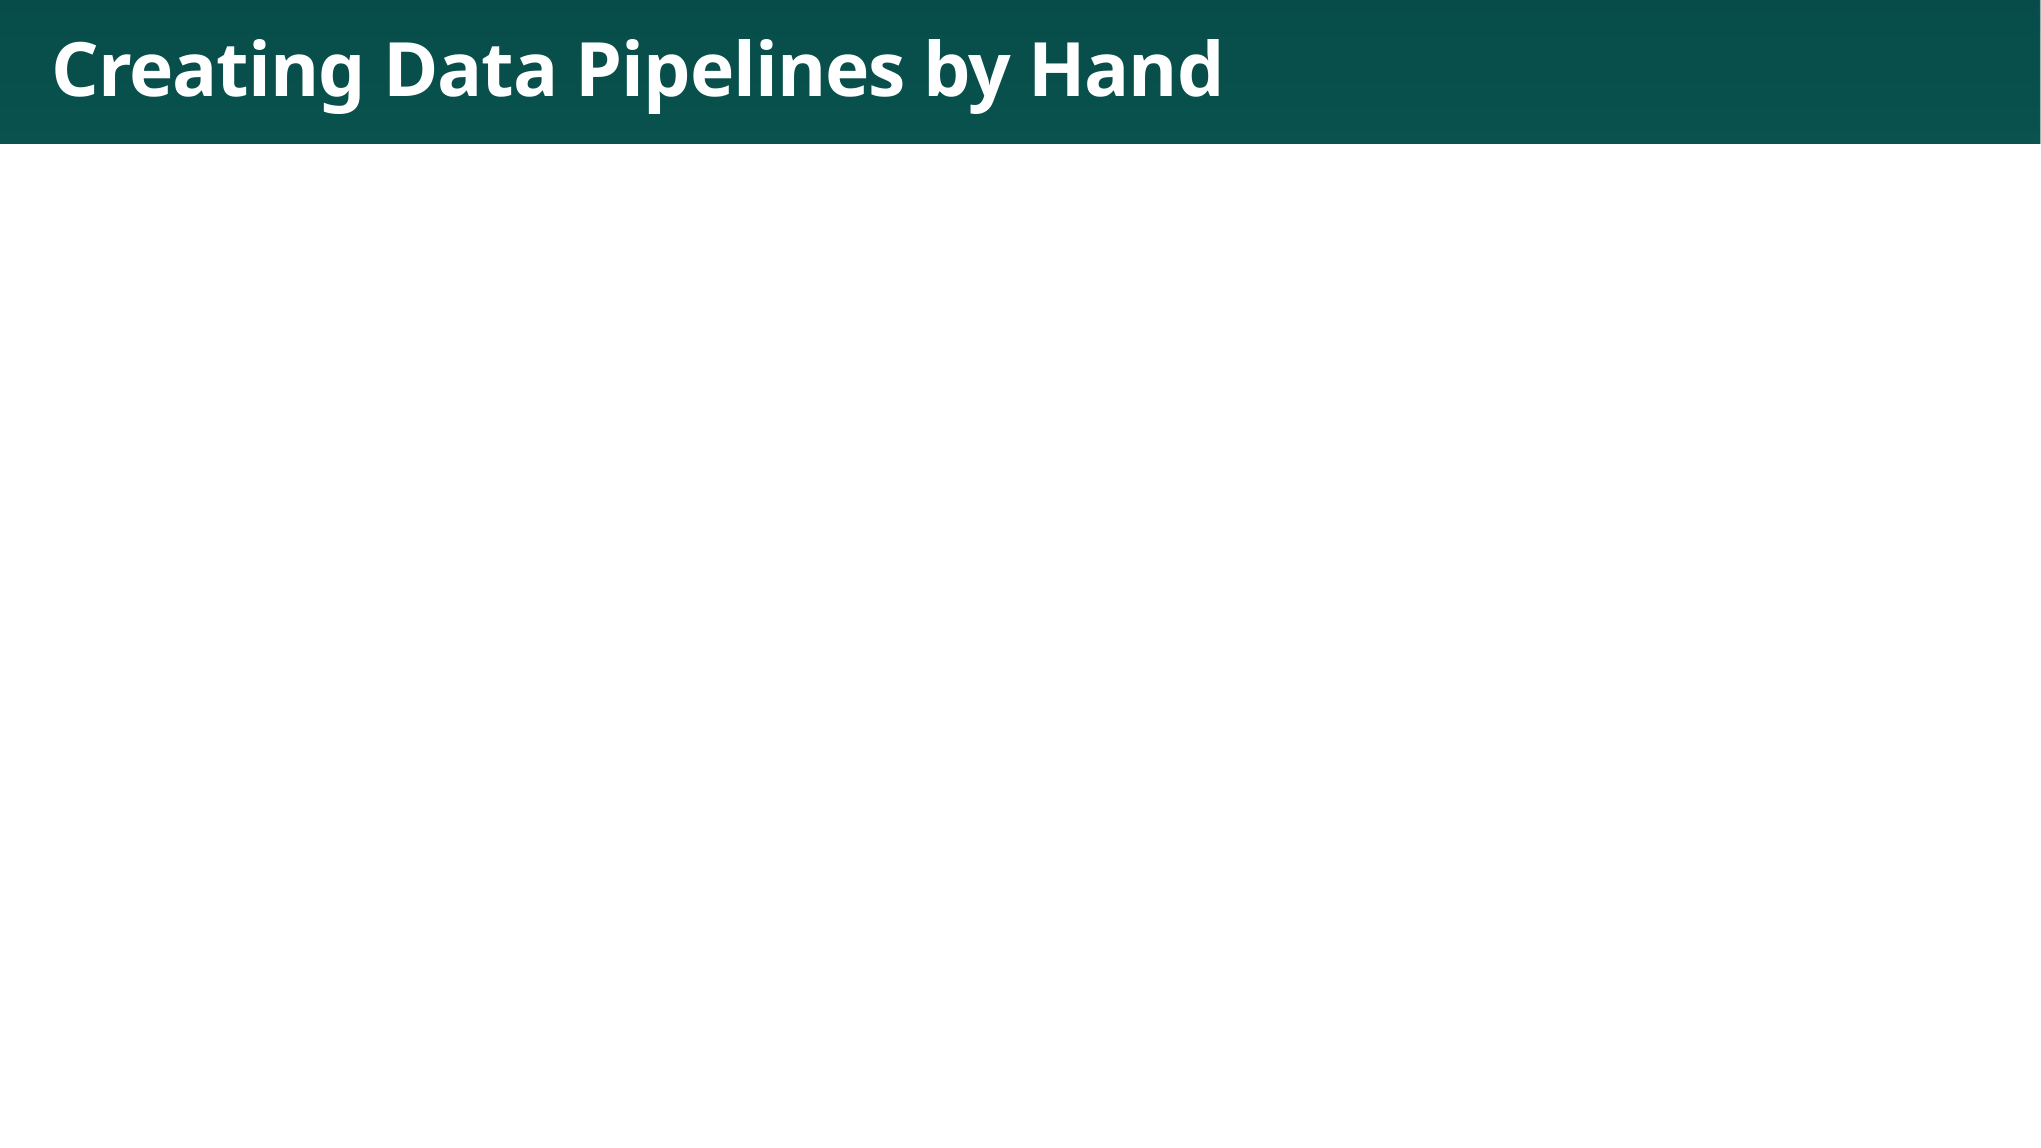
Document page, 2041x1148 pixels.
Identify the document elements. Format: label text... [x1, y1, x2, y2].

title Creating Data Pipelines by Hand [51, 31, 1988, 195]
